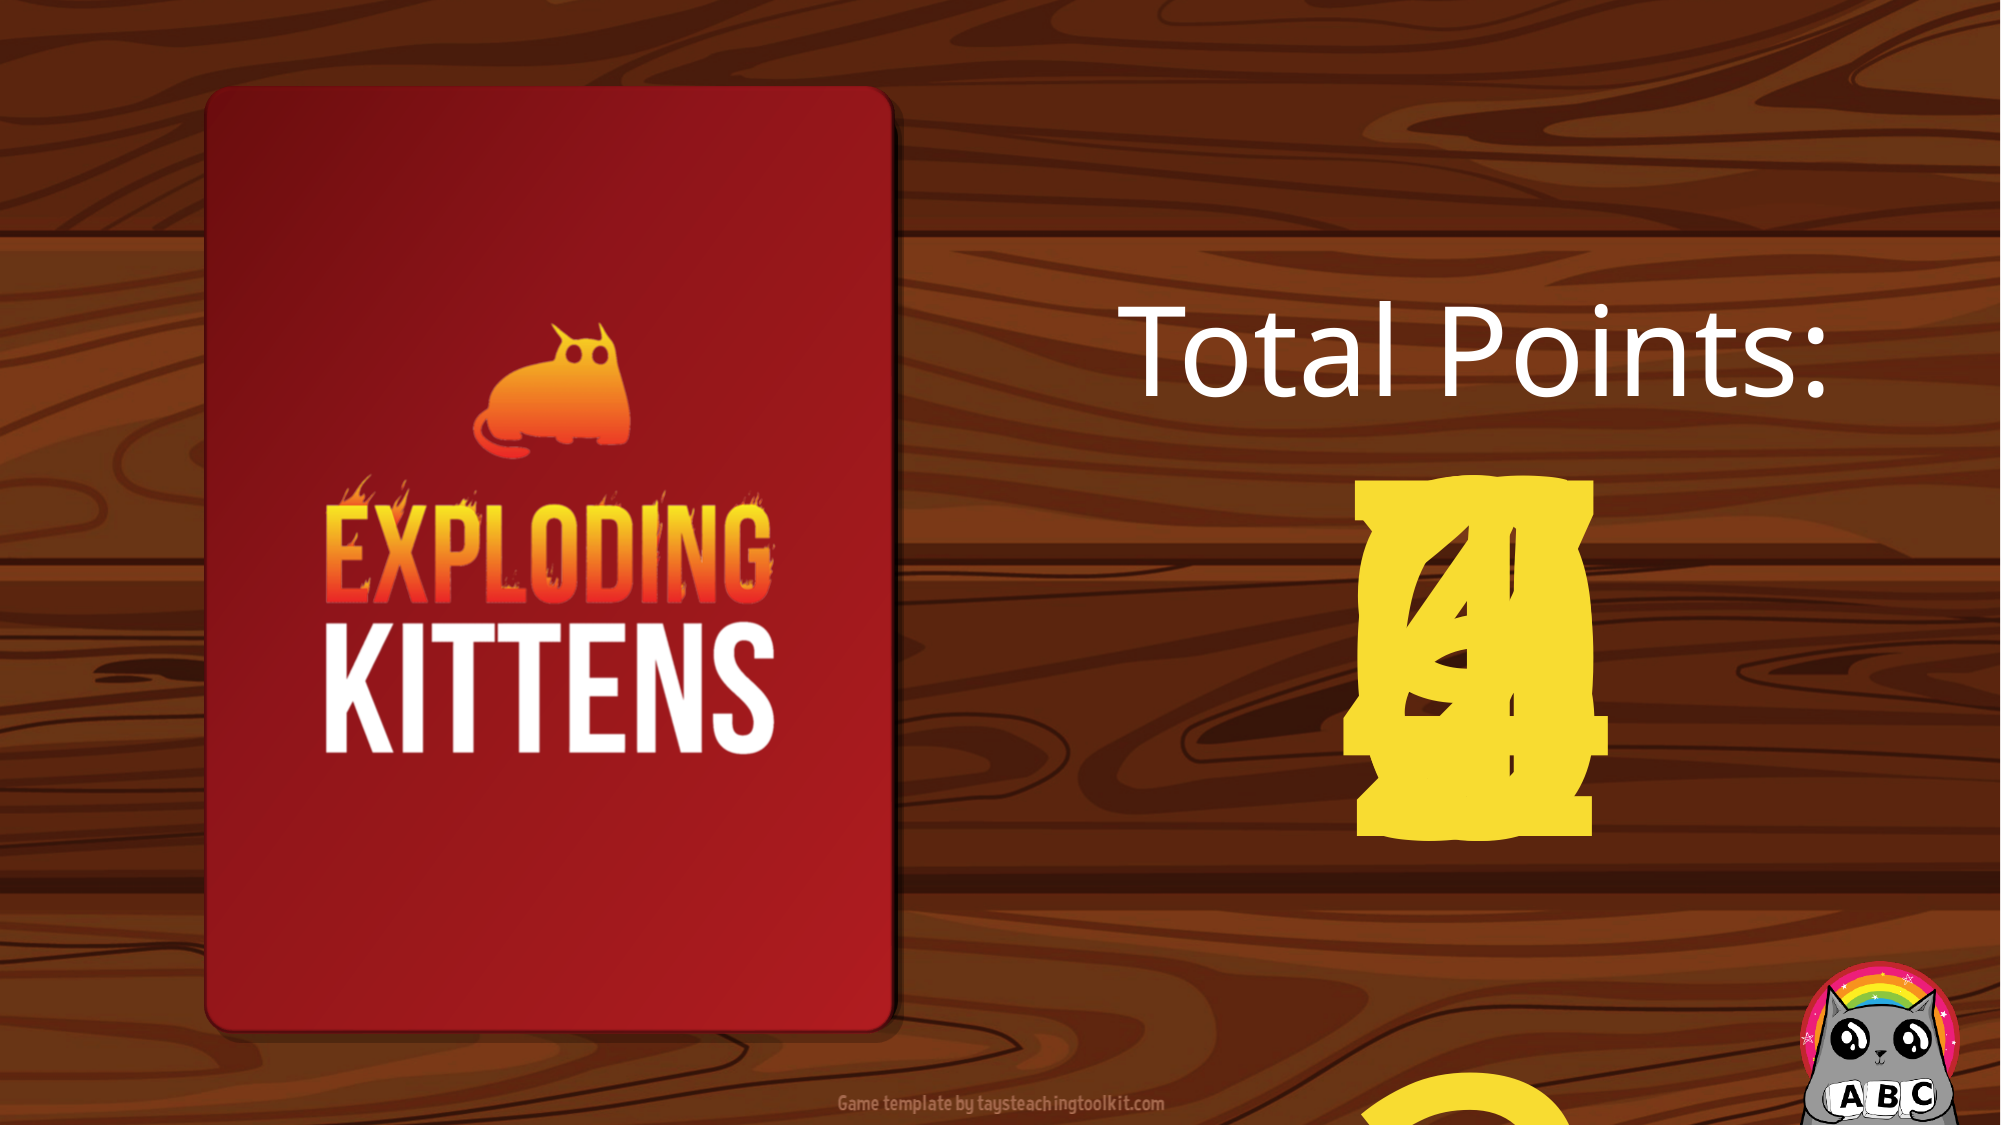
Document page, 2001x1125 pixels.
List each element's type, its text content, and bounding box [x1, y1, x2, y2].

text_box 12 [1253, 330, 1698, 1125]
picture [0, 0, 2001, 1125]
text_box Total Points: [994, 299, 1957, 427]
